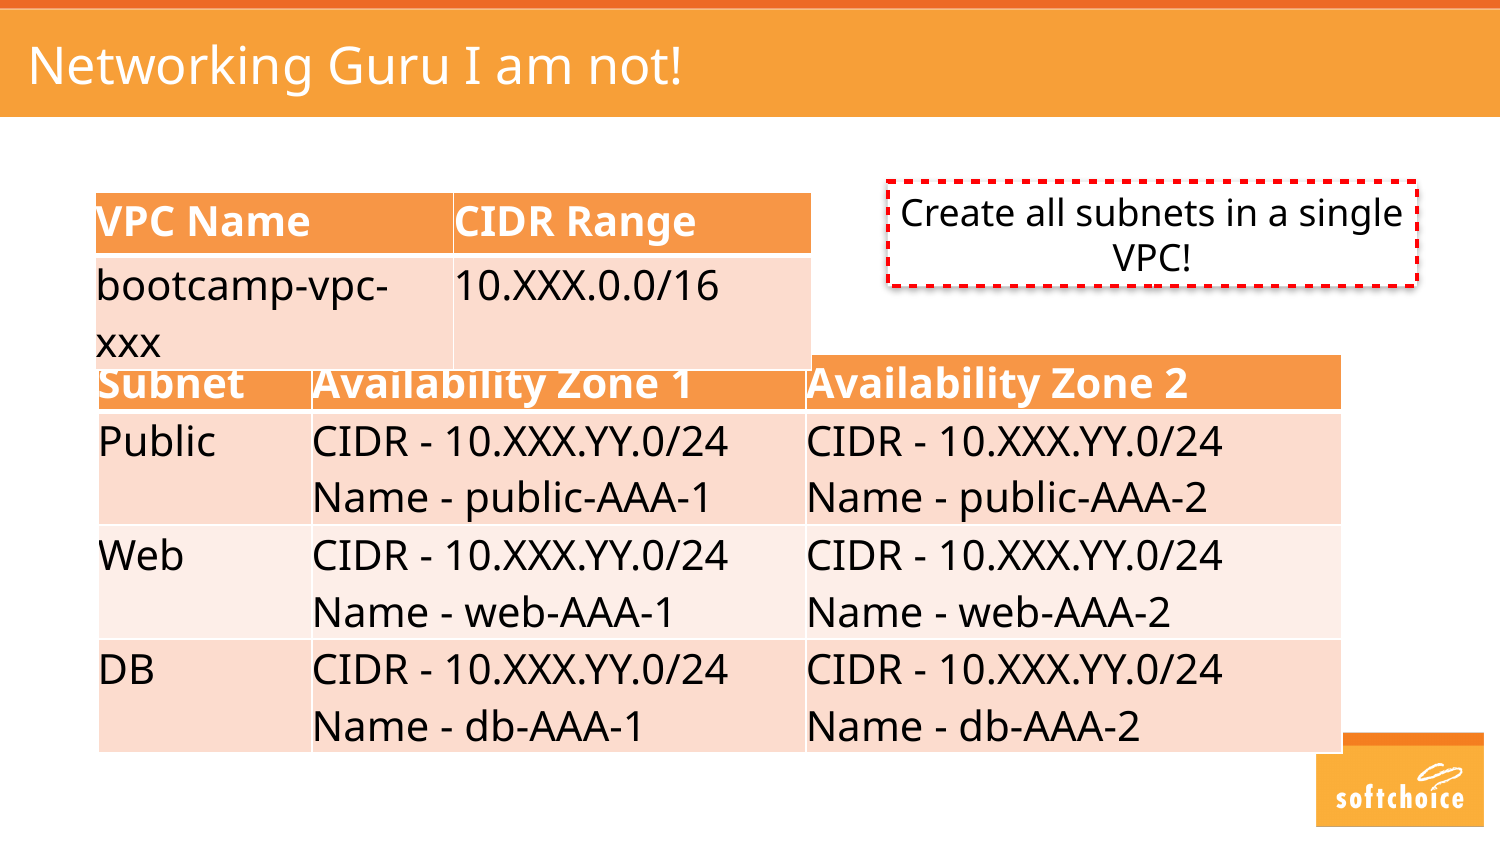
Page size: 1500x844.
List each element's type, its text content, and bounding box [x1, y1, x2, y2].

table_header Availability Zone 1 [313, 371, 805, 409]
table_header CIDR Range [454, 193, 811, 253]
picture [1316, 731, 1484, 827]
table_header Subnet [99, 371, 311, 409]
text_box Create all subnets in a single VPC! [887, 181, 1417, 287]
table_cell bootcamp-vpc-xxx [96, 258, 453, 369]
table_cell CIDR - 10.XXX.YY.0/24 Name - web-AAA-2 [807, 526, 1341, 638]
table_cell CIDR - 10.XXX.YY.0/24 Name - public-AAA-1 [313, 414, 805, 524]
table_cell CIDR - 10.XXX.YY.0/24 Name - db-AAA-2 [807, 640, 1341, 752]
table_cell Public [99, 414, 311, 524]
table_cell DB [99, 640, 311, 752]
table_header Availability Zone 2 [807, 355, 1341, 409]
table_cell 10.XXX.0.0/16 [454, 258, 811, 369]
table_cell CIDR - 10.XXX.YY.0/24 Name - web-AAA-1 [313, 526, 805, 638]
table_cell CIDR - 10.XXX.YY.0/24 Name - db-AAA-1 [313, 640, 805, 752]
table_header VPC Name [96, 193, 453, 253]
title Networking Guru I am not! [19, 20, 1485, 106]
table_cell CIDR - 10.XXX.YY.0/24 Name - public-AAA-2 [807, 414, 1341, 524]
table_cell Web [99, 526, 311, 638]
